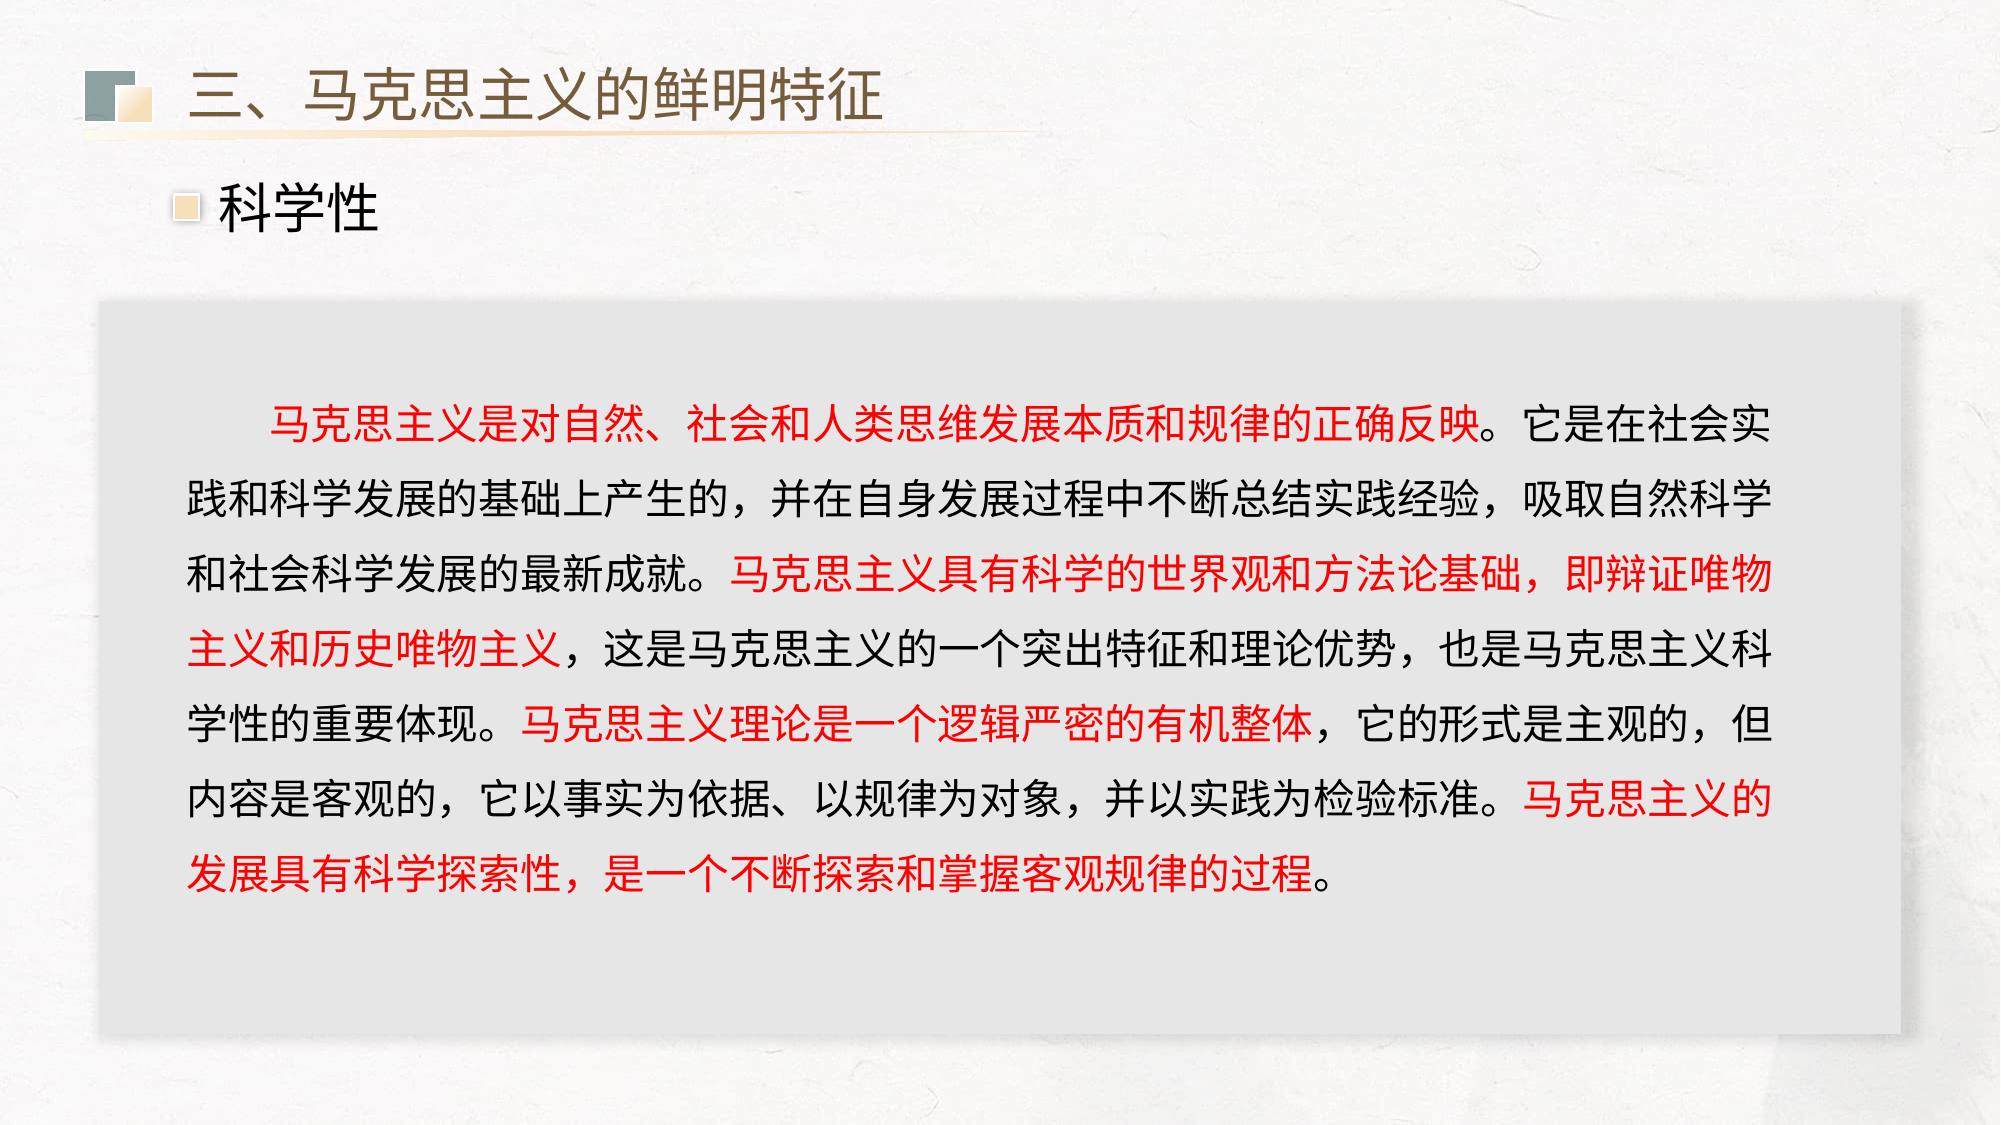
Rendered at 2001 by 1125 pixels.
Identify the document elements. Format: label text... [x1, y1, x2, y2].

text_box 马克思主义是对自然、社会和人类思维发展本质和规律的正确反映。它是在社会实践和科学发展的基础上产生的，并在自身发展过程中不断总结实践经验，吸取自然科学和社会科学发展的最新成就。马克思主义具有科学的世界观和方法论基础，即辩证唯物主义和历史唯物主义，这是马克思主义的一个突出特征和理论优势，也是马克思主义科学性的重要体现。马克思主义理论是一个逻辑严密的有机整体，它的形式是主观的，但内容是客观的，它以事实为依据、以规律为对象，并以实践为检验标准。马克思主义的发展具有科学探索性，是一个不断探索和掌握客观规律的过程。 [171, 365, 1822, 906]
picture [0, 0, 2001, 1125]
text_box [173, 167, 1019, 248]
text_box [98, 300, 1902, 1035]
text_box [83, 50, 1087, 141]
